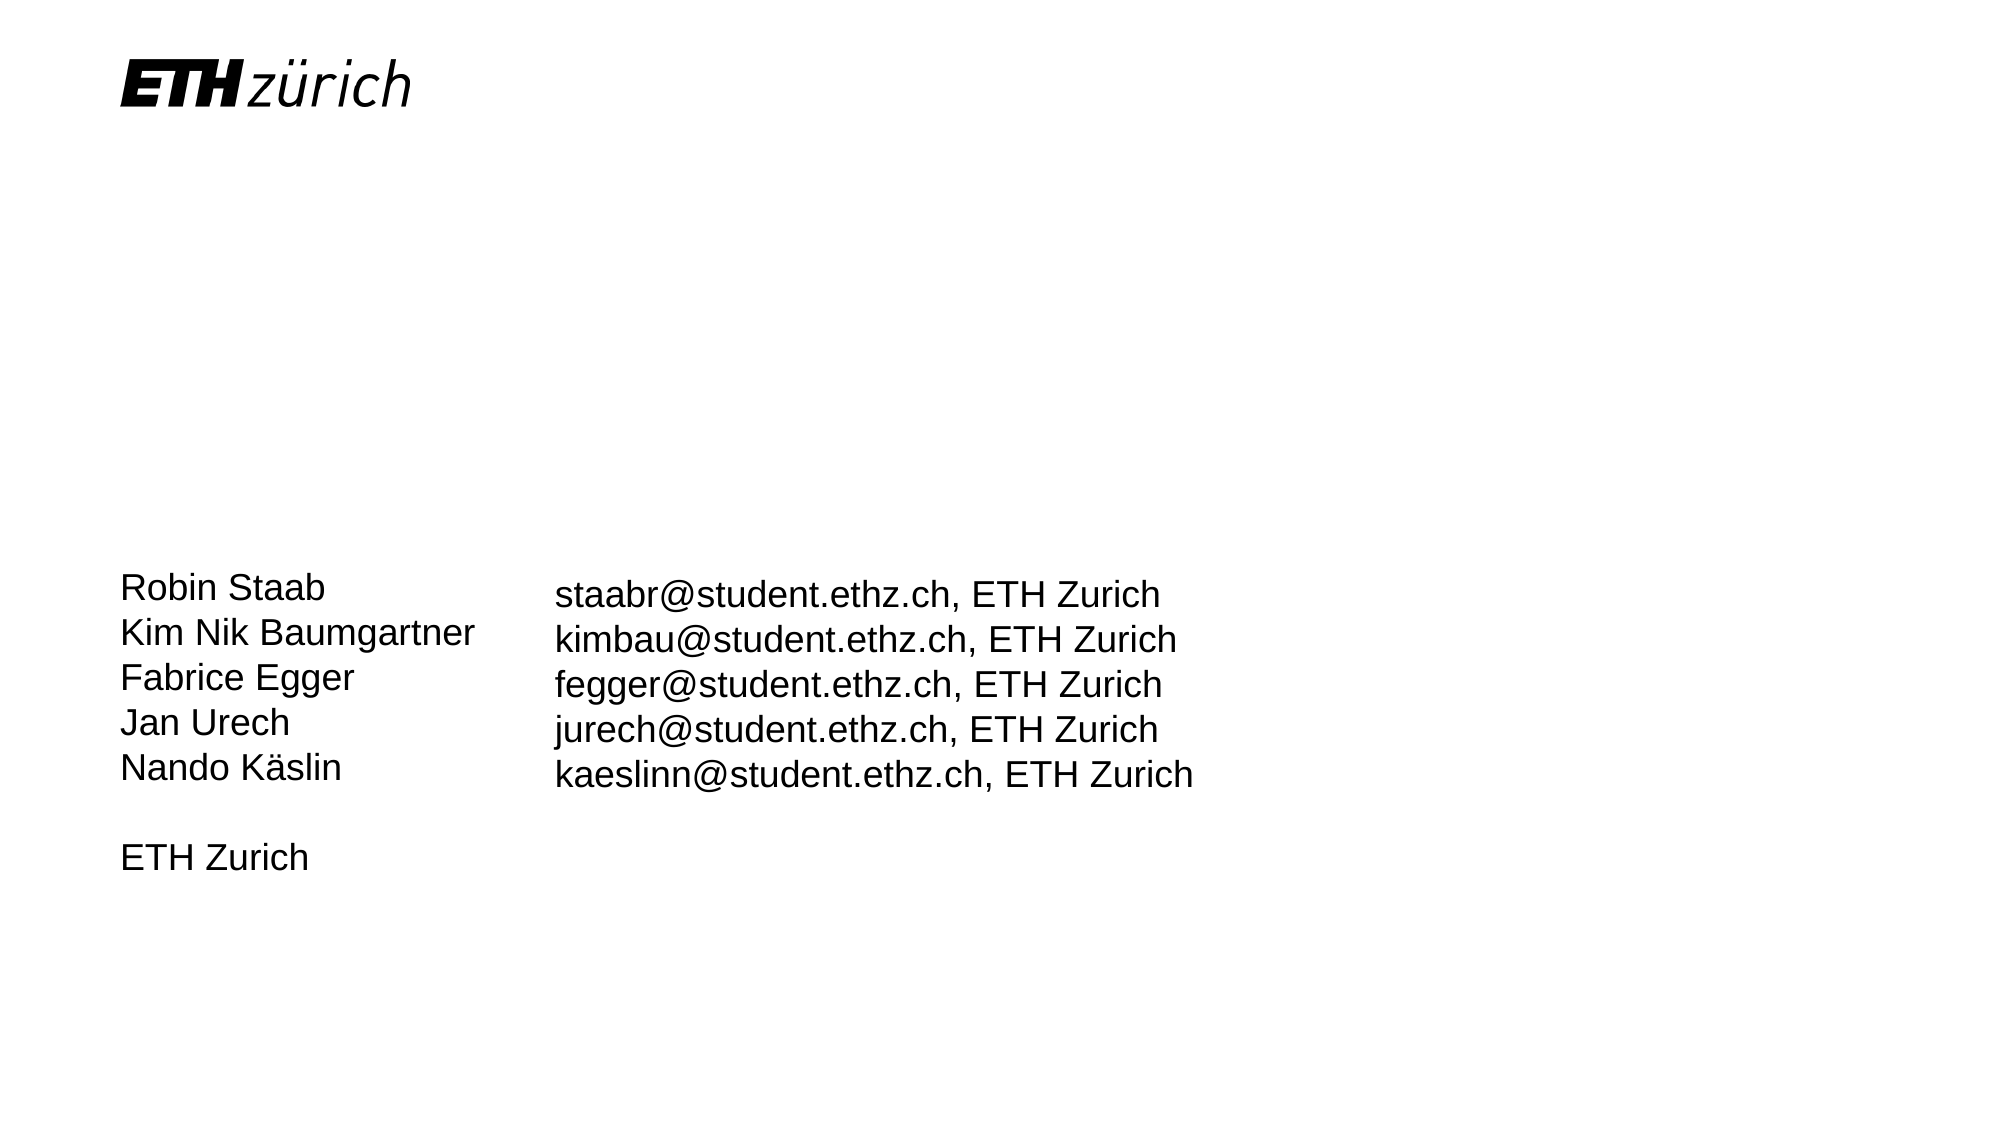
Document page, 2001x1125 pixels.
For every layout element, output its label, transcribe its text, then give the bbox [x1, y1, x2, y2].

picture [120, 59, 410, 107]
text_box staabr@student.ethz.ch, ETH Zurich kimbau@student.ethz.ch, ETH Zurich fegger@student.ethz.ch, ETH Zurich jurech@student.ethz.ch, ETH Zurich kaeslinn@student.ethz.ch, ETH Zurich [540, 562, 1210, 803]
list Robin Staab Kim Nik Baumgartner Fabrice Egger Jan Urech Nando Käslin ETH Zurich [120, 562, 1880, 956]
